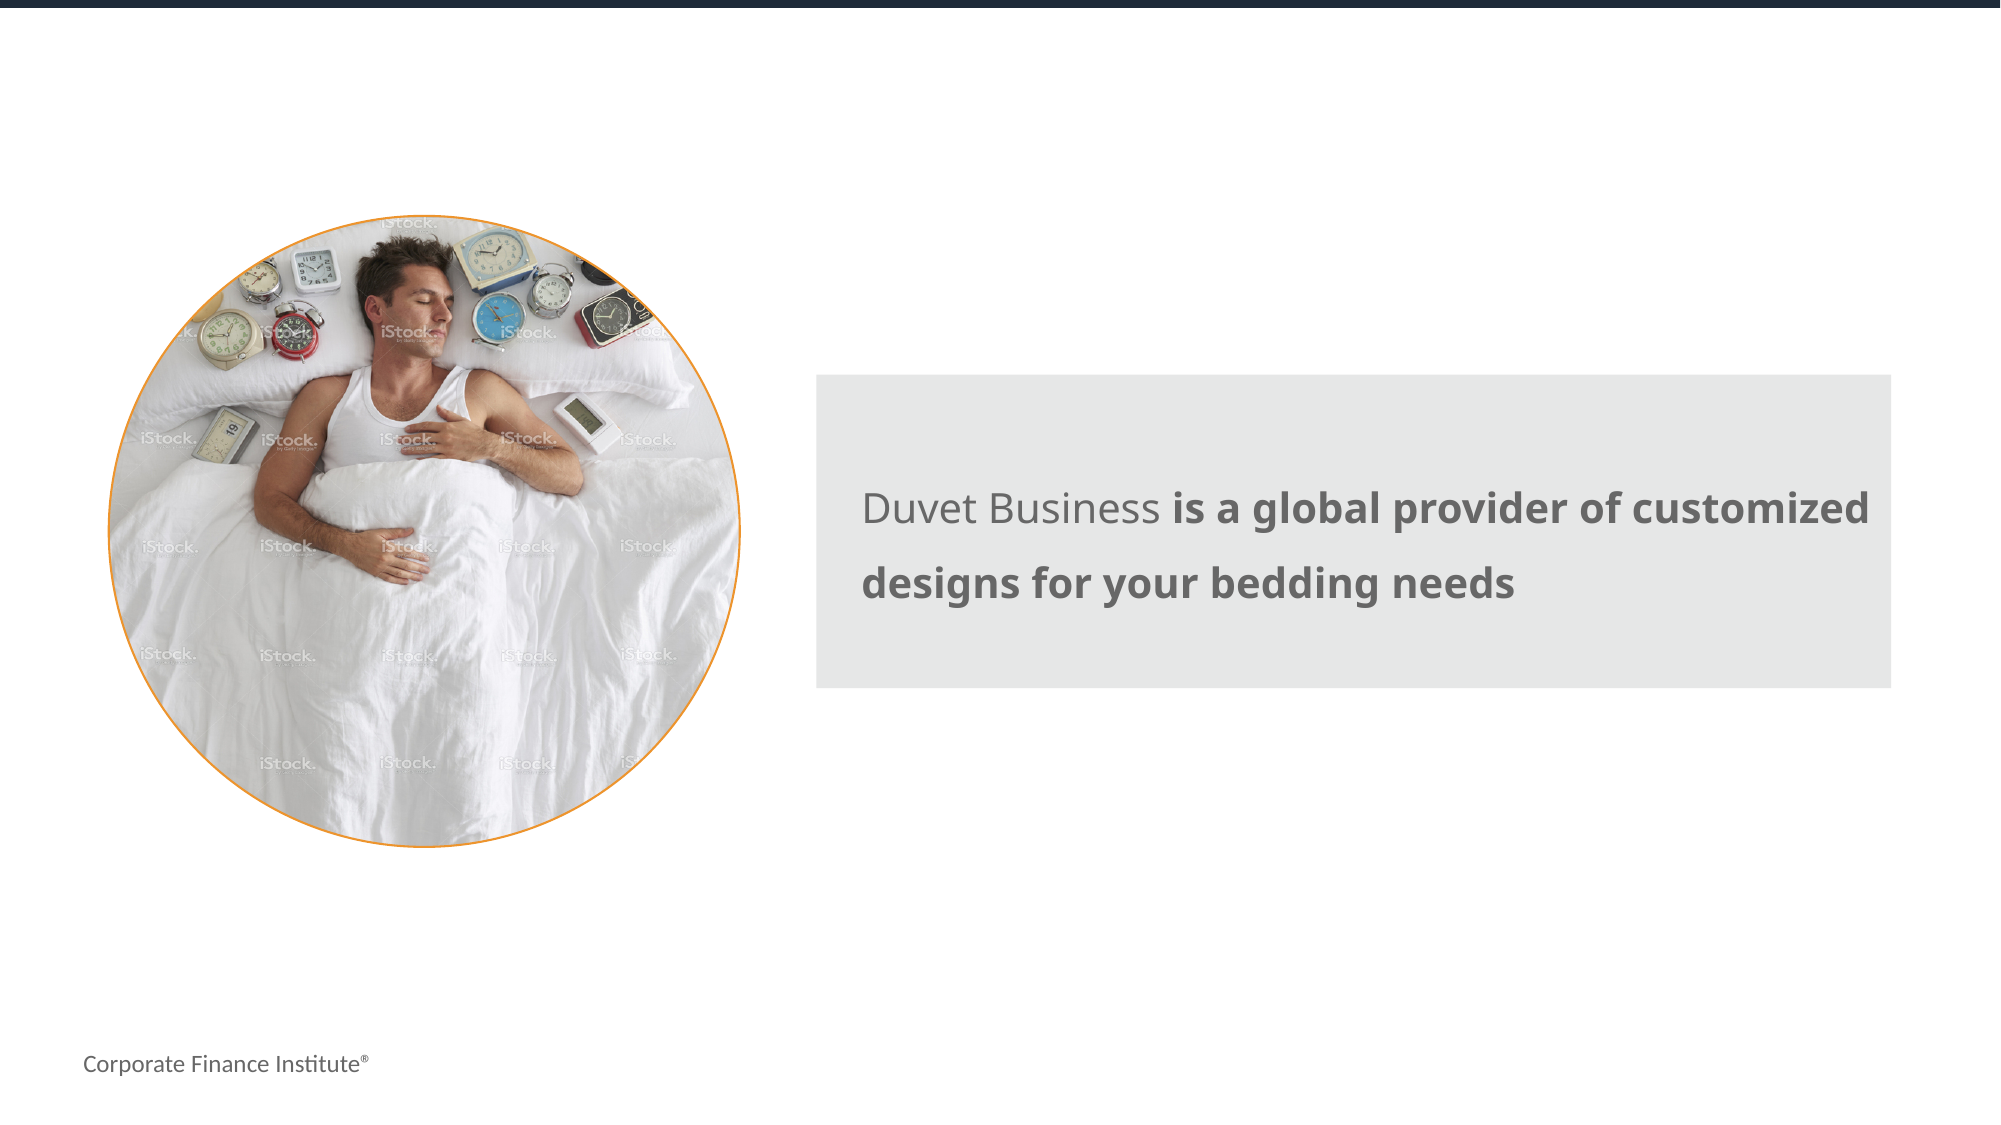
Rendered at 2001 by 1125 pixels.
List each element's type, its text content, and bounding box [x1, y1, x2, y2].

text_box Duvet Business is a global provider of customized designs for your bedding needs [815, 374, 1892, 689]
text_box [108, 215, 740, 847]
